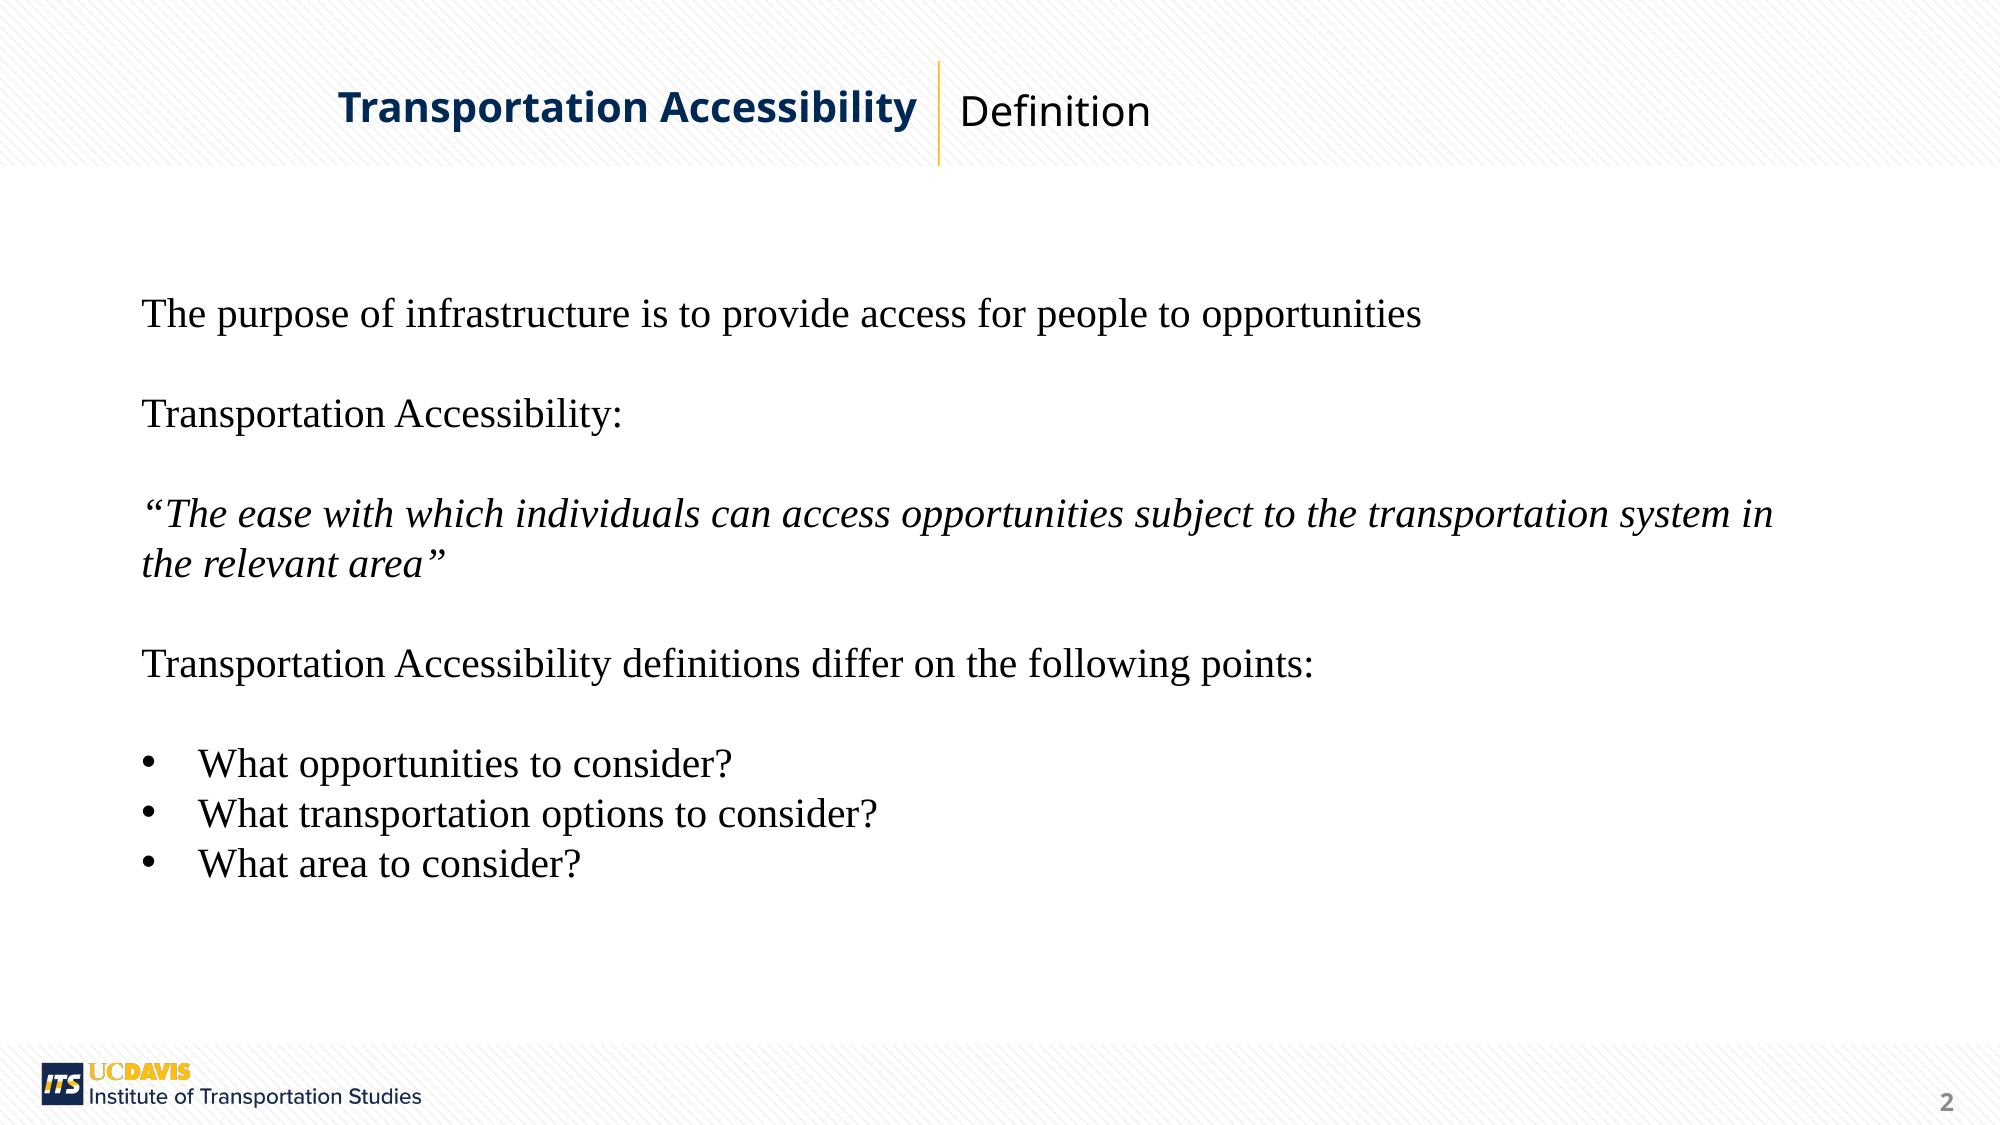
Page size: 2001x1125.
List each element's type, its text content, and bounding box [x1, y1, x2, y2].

slide_number [1519, 1082, 1969, 1125]
list Transportation Accessibility [40, 52, 933, 166]
list Definition [944, 52, 1953, 166]
text_box The purpose of infrastructure is to provide access for people to opportunities Transportation Accessibility: “The ease with which individuals can access opportunities subject to the transportation system in the relevant area” Transportation Accessibility definitions differ on the following points: What opportunities to consider? What transportation options to consider? What area to consider? [126, 278, 1826, 944]
picture [40, 1061, 421, 1108]
